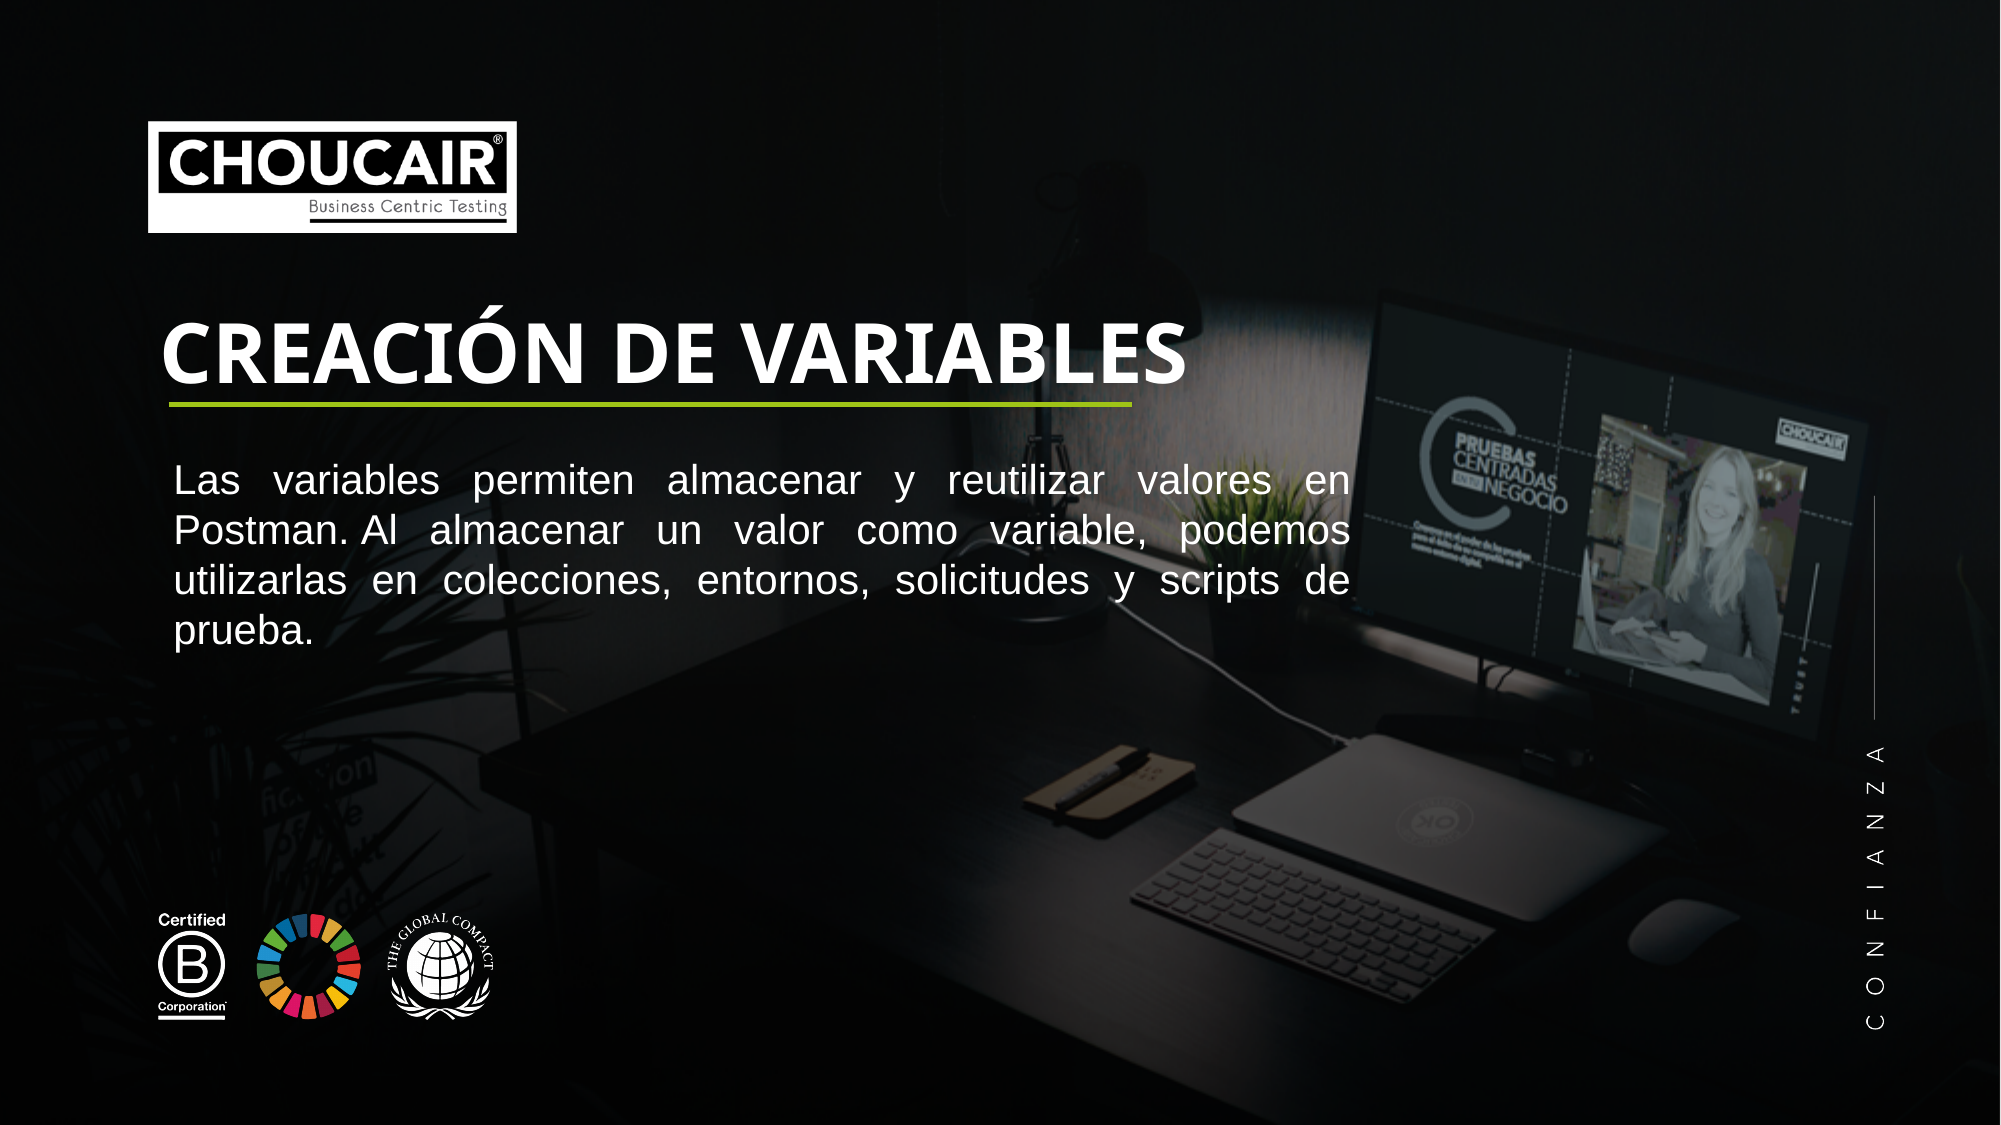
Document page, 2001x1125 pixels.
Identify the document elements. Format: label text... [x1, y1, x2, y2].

text_box Las variables permiten almacenar y reutilizar valores en Postman. Al almacenar un valor como variable, podemos utilizarlas en colecciones, entornos, solicitudes y scripts de prueba. [158, 445, 1367, 661]
list CREACIÓN DE VARIABLES [144, 303, 1909, 395]
picture [0, 0, 2001, 1125]
